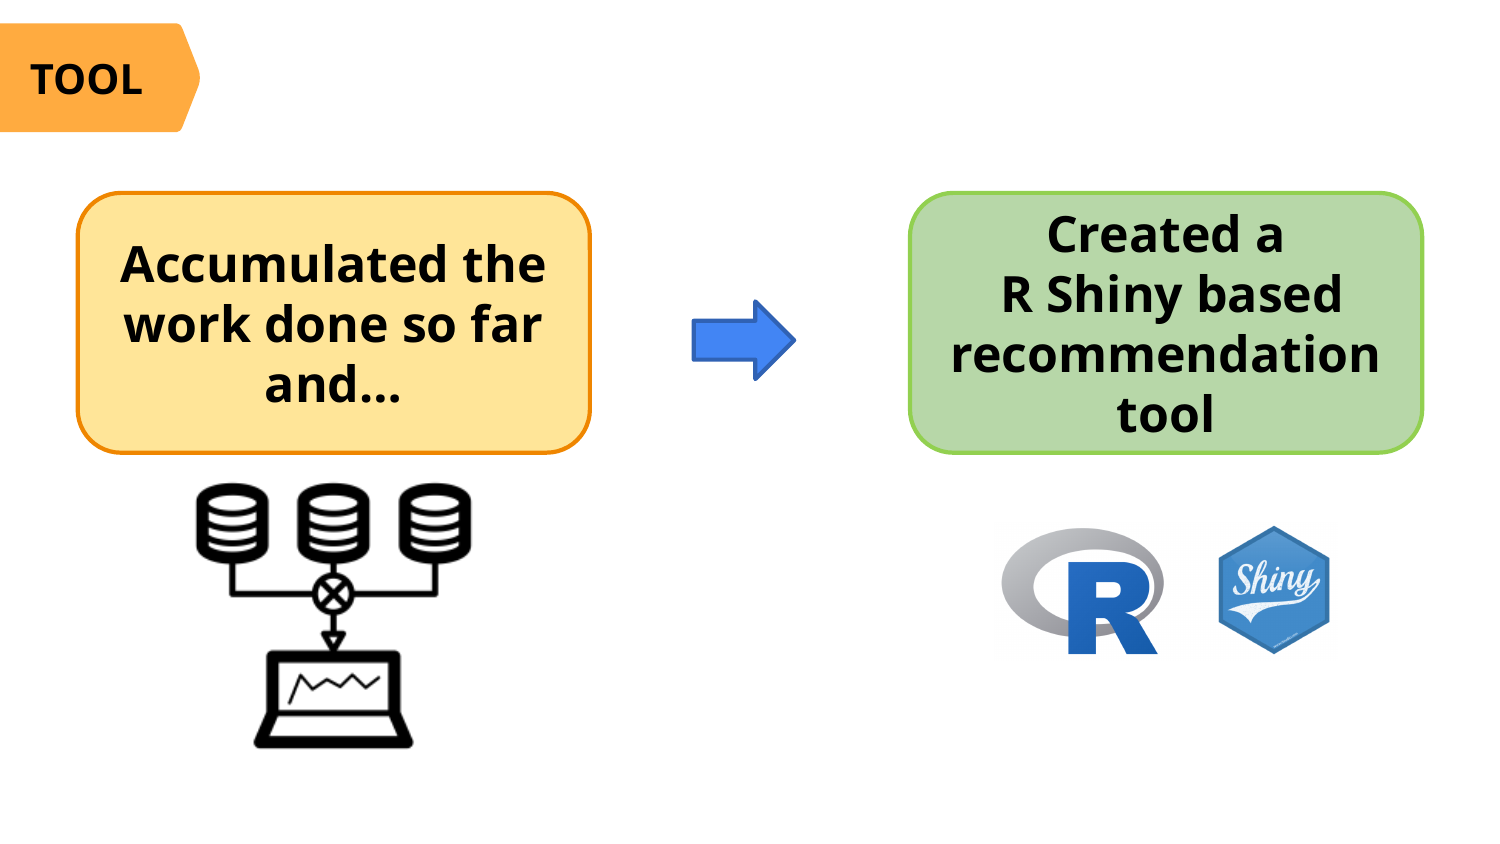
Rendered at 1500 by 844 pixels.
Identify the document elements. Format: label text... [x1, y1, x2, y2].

text_box Created a R Shiny based recommendation tool [907, 190, 1425, 455]
text_box Accumulated the work done so far and… [75, 190, 592, 455]
text_box [691, 299, 797, 382]
picture [179, 462, 488, 770]
picture [994, 522, 1338, 661]
text_box TOOL [0, 23, 200, 133]
